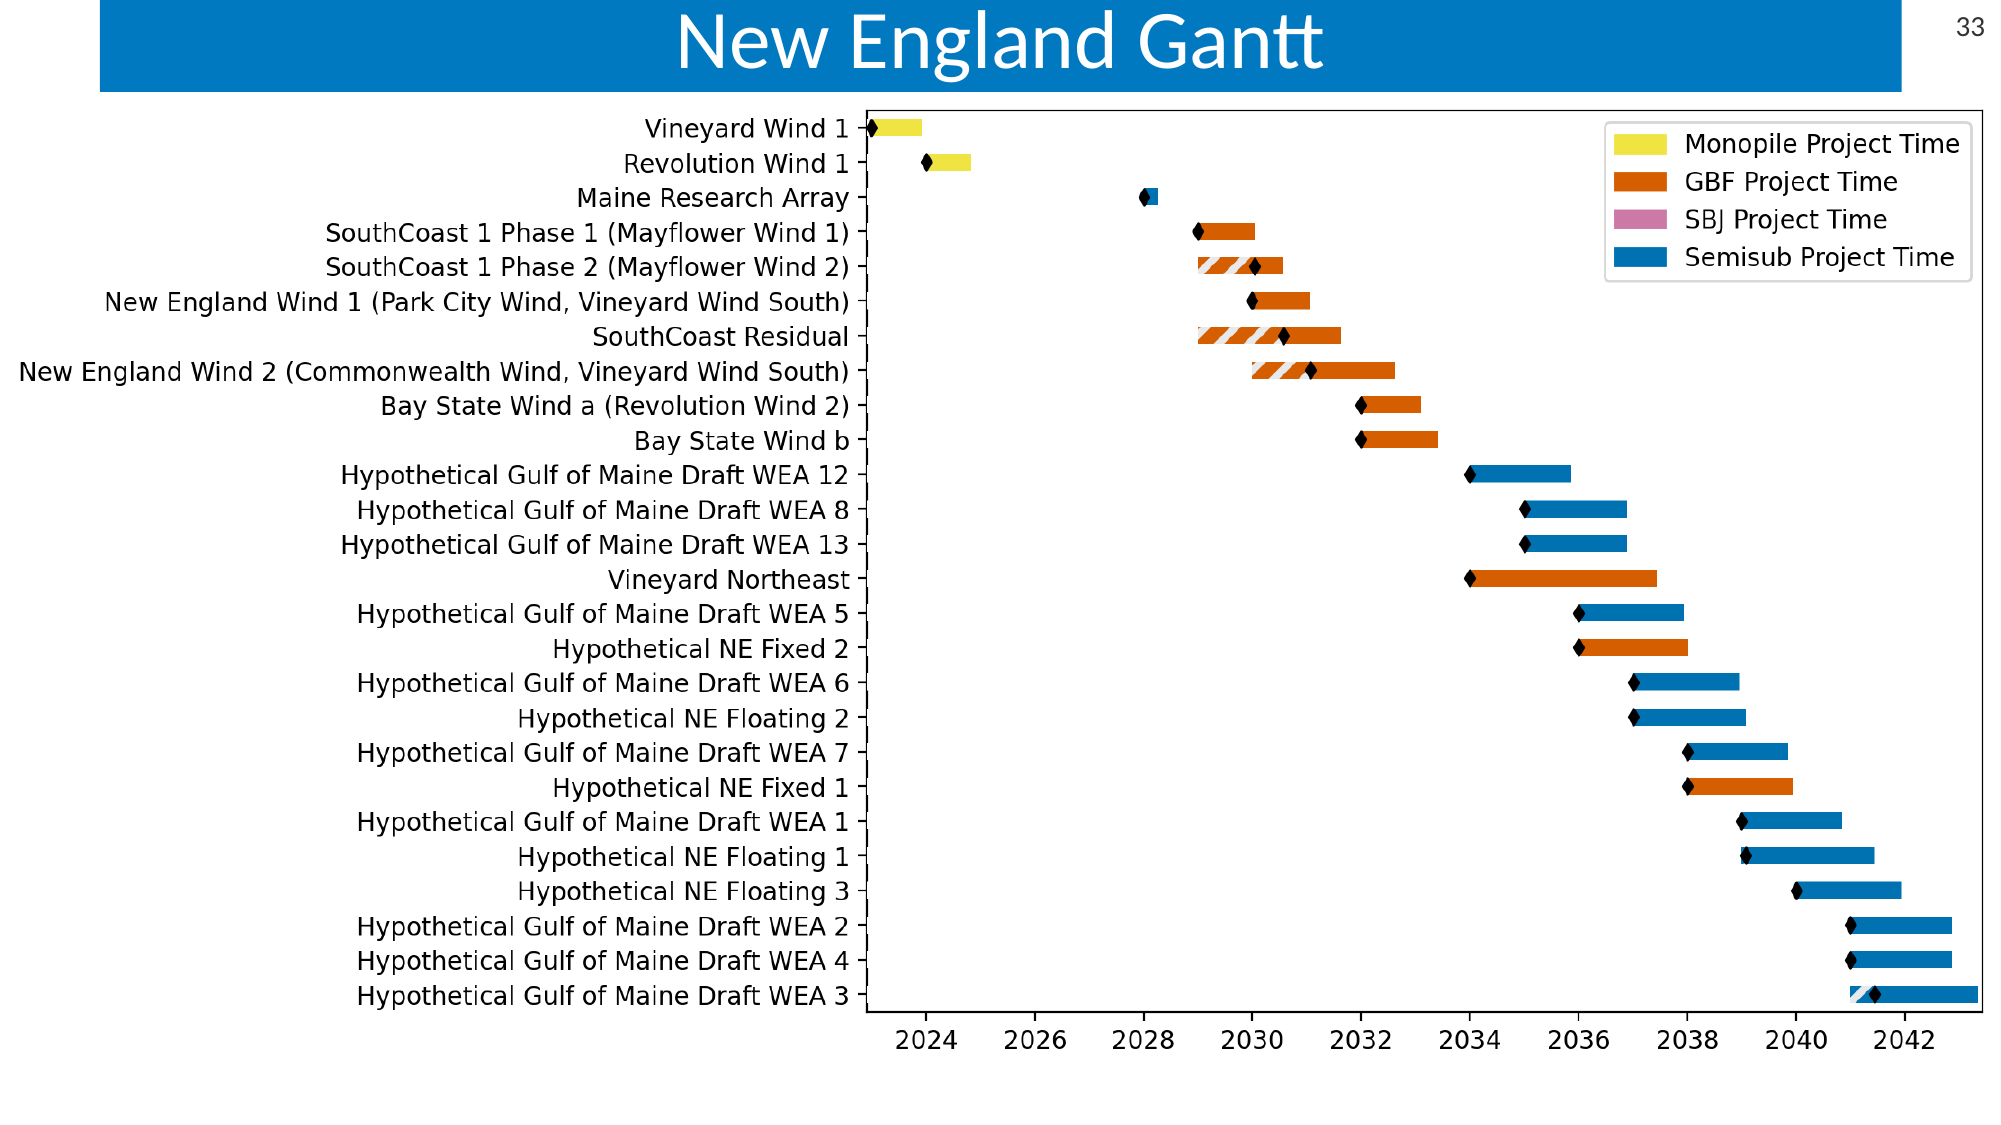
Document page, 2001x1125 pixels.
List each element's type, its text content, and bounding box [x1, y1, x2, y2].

title New England Gantt [99, 0, 1902, 90]
picture [0, 92, 2000, 1072]
